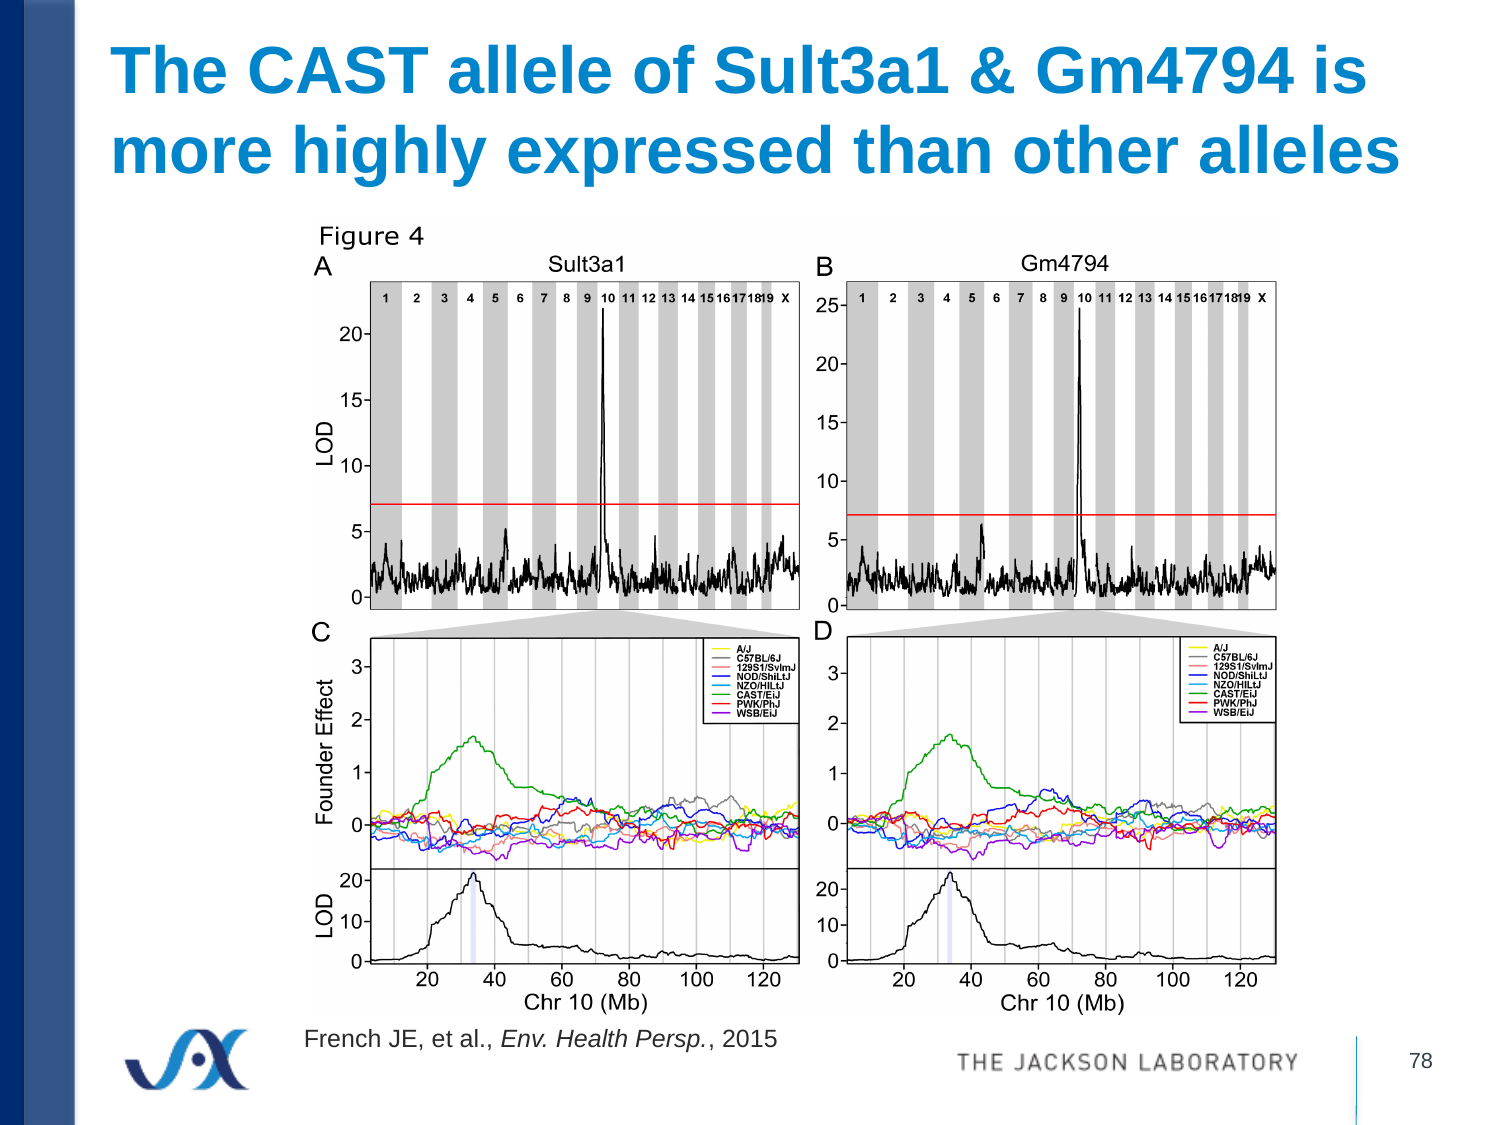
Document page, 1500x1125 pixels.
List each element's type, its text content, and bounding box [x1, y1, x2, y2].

picture [312, 216, 1277, 1015]
picture [110, 1011, 268, 1106]
picture [957, 1051, 1097, 1076]
text_box 78 [1097, 1030, 1448, 1090]
text_box The CAST allele of Sult3a1 & Gm4794 is more highly expressed than other alleles [110, 96, 1448, 195]
text_box French JE, et al., Env. Health Persp., 2015 [289, 1014, 793, 1060]
